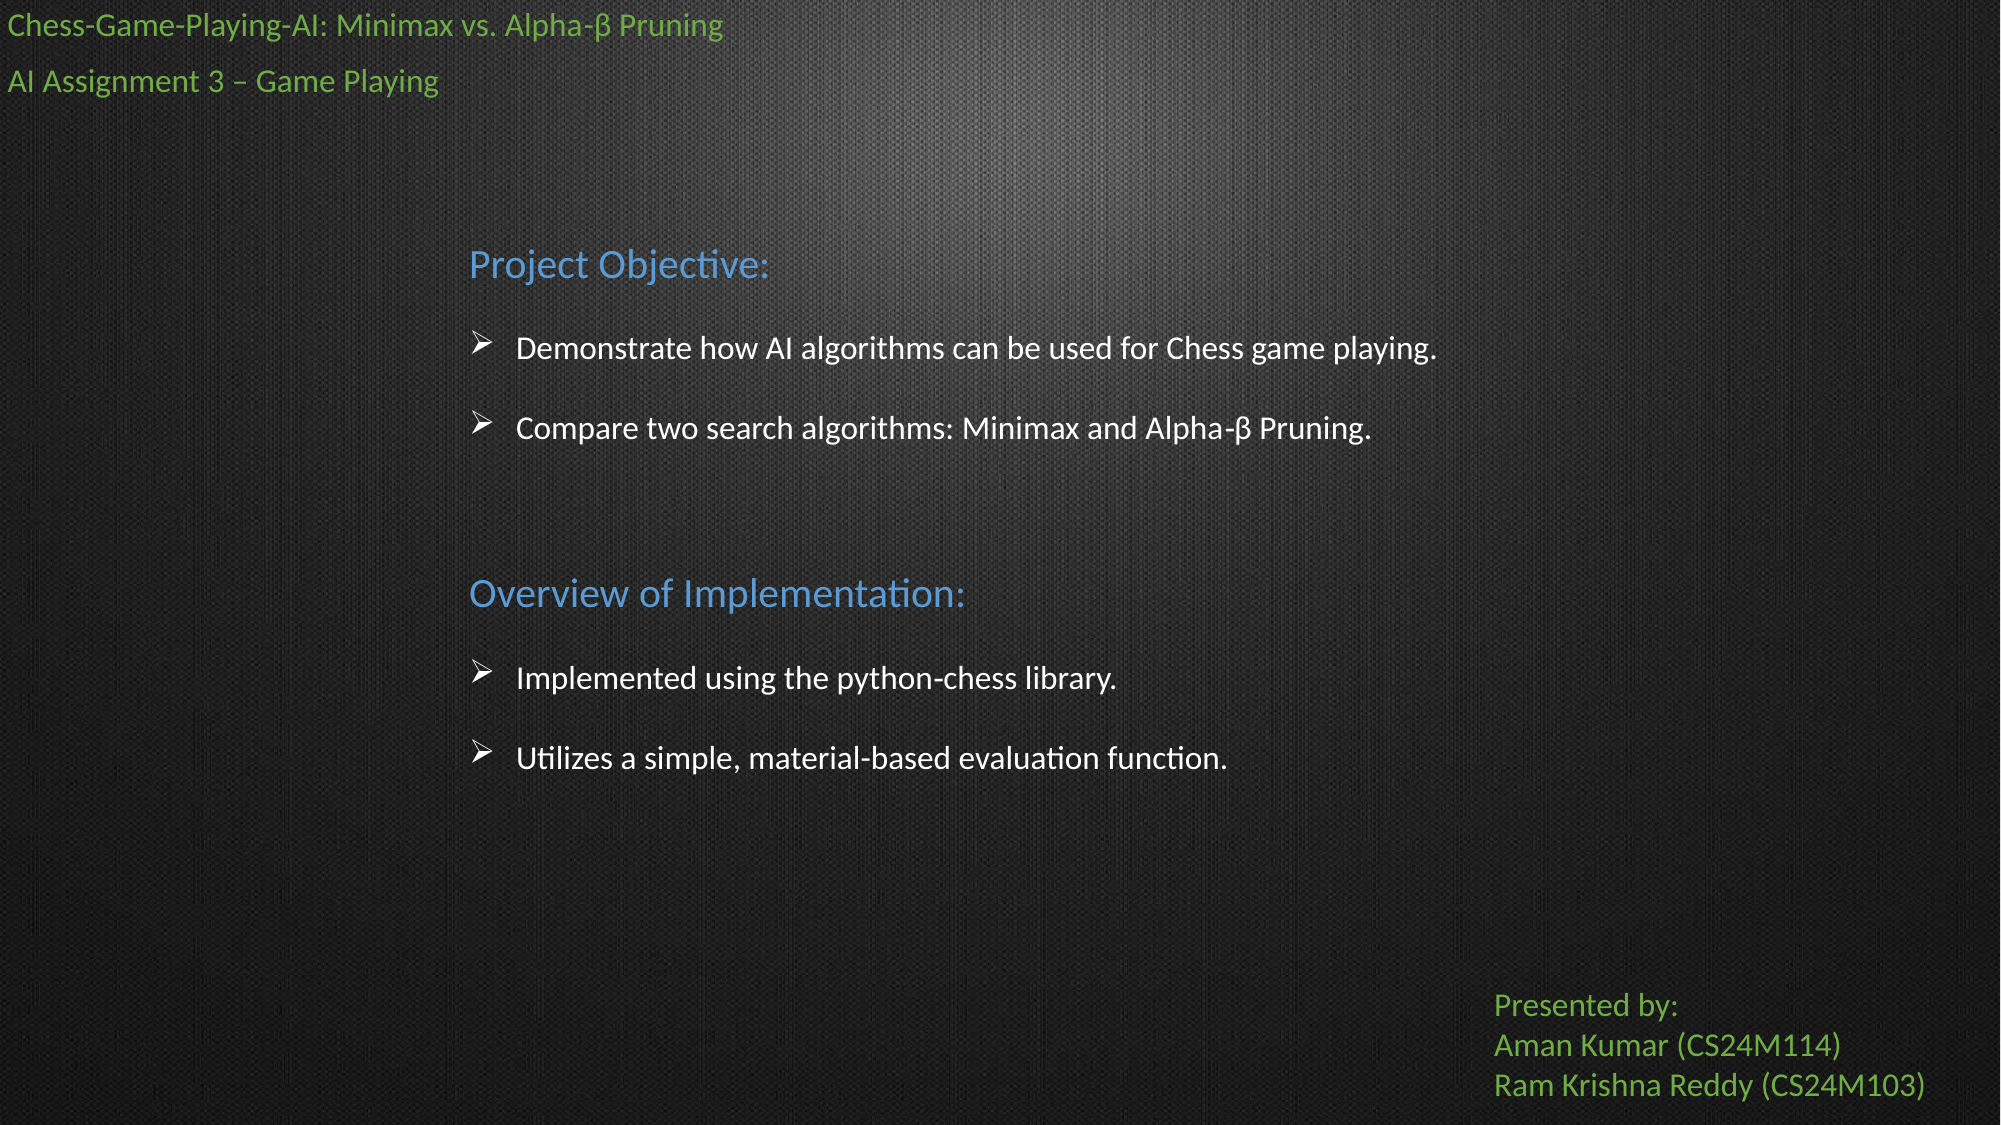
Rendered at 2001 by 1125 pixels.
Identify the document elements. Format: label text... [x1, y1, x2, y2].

subtitle Chess-Game-Playing-AI: Minimax vs. Alpha-β Pruning AI Assignment 3 – Game Playing [0, 0, 895, 139]
picture [0, 0, 2001, 1125]
text_box Presented by: Aman Kumar (CS24M114) Ram Krishna Reddy (CS24M103) [1479, 975, 2000, 1125]
text_box Project Objective: Demonstrate how AI algorithms can be used for Chess game playing. Compare two search algorithms: Minimax and Alpha‑β Pruning. Overview of Implementation: Implemented using the python‑chess library. Utilizes a simple, material-based evaluation function. [454, 229, 1675, 852]
